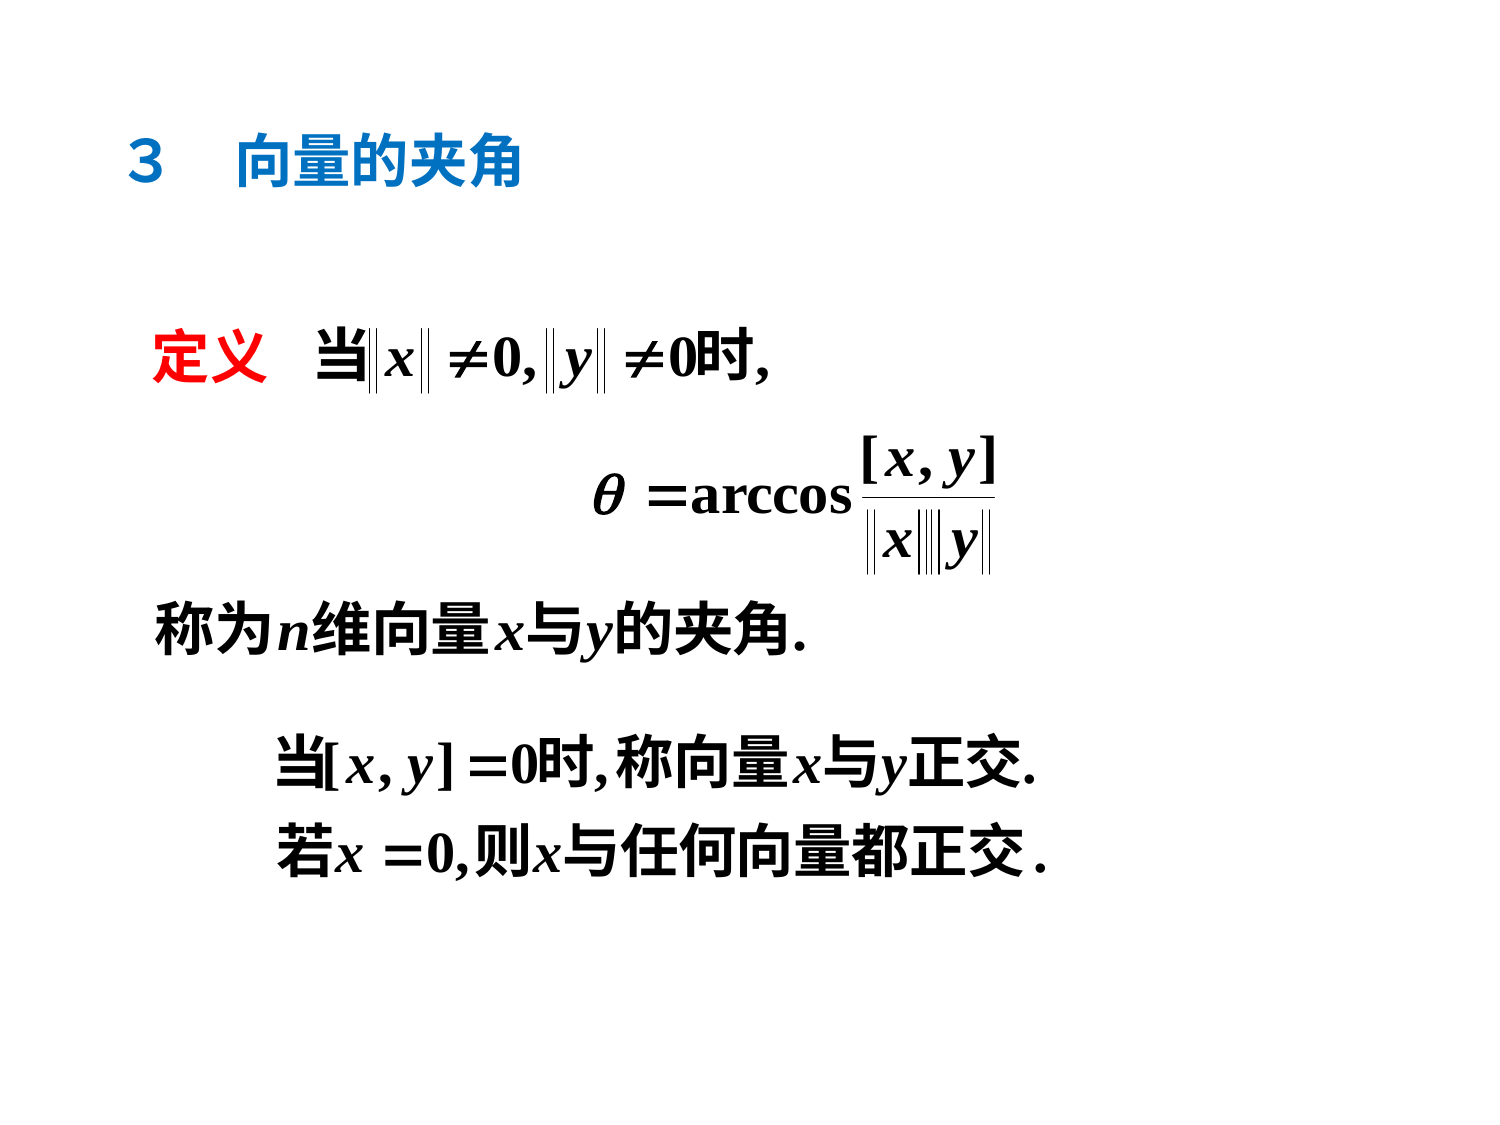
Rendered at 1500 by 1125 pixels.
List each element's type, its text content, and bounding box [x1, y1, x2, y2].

title ３ 向量的夹角 [103, 117, 1341, 232]
text_box 定义 [137, 312, 284, 398]
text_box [274, 730, 1051, 888]
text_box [151, 323, 1001, 670]
